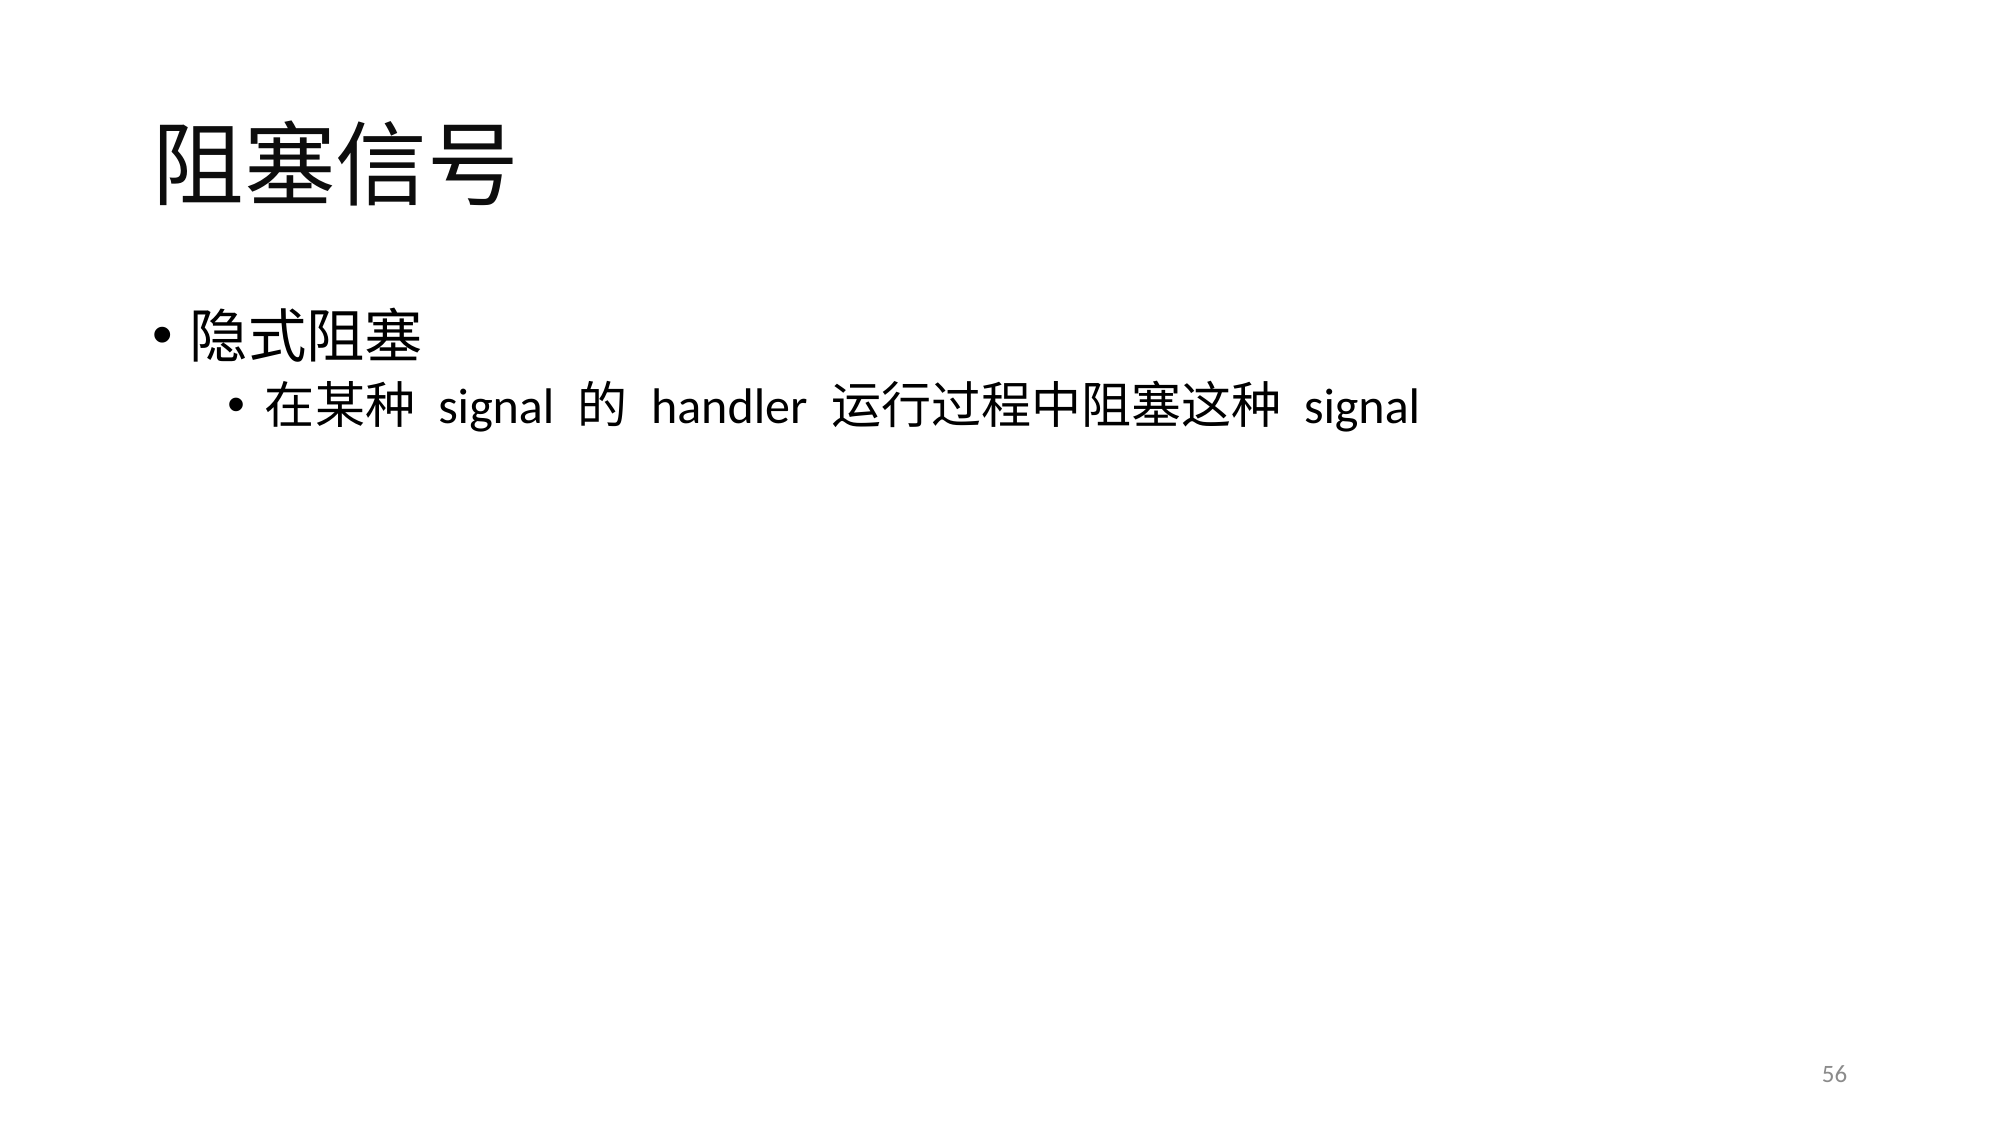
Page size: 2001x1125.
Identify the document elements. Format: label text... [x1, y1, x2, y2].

slide_number 56 [1412, 1042, 1863, 1103]
title 阻塞信号 [137, 59, 1863, 278]
list 隐式阻塞 在某种 signal 的 handler 运行过程中阻塞这种 signal [137, 299, 1863, 1014]
